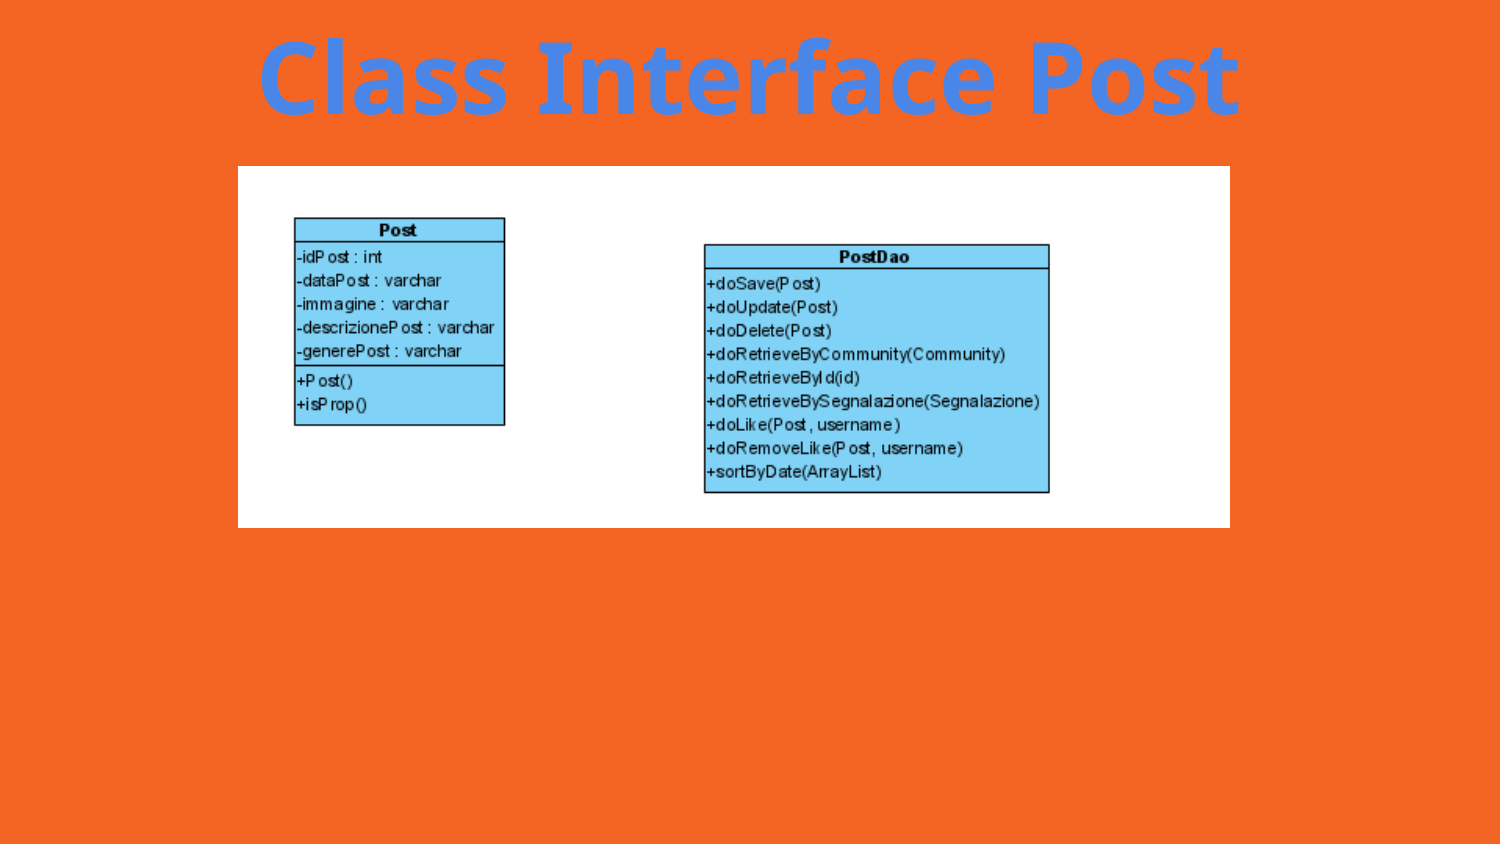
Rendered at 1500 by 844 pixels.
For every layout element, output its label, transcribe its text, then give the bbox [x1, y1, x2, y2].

picture [238, 166, 1230, 529]
text_box Class Interface Post [0, 0, 1500, 291]
